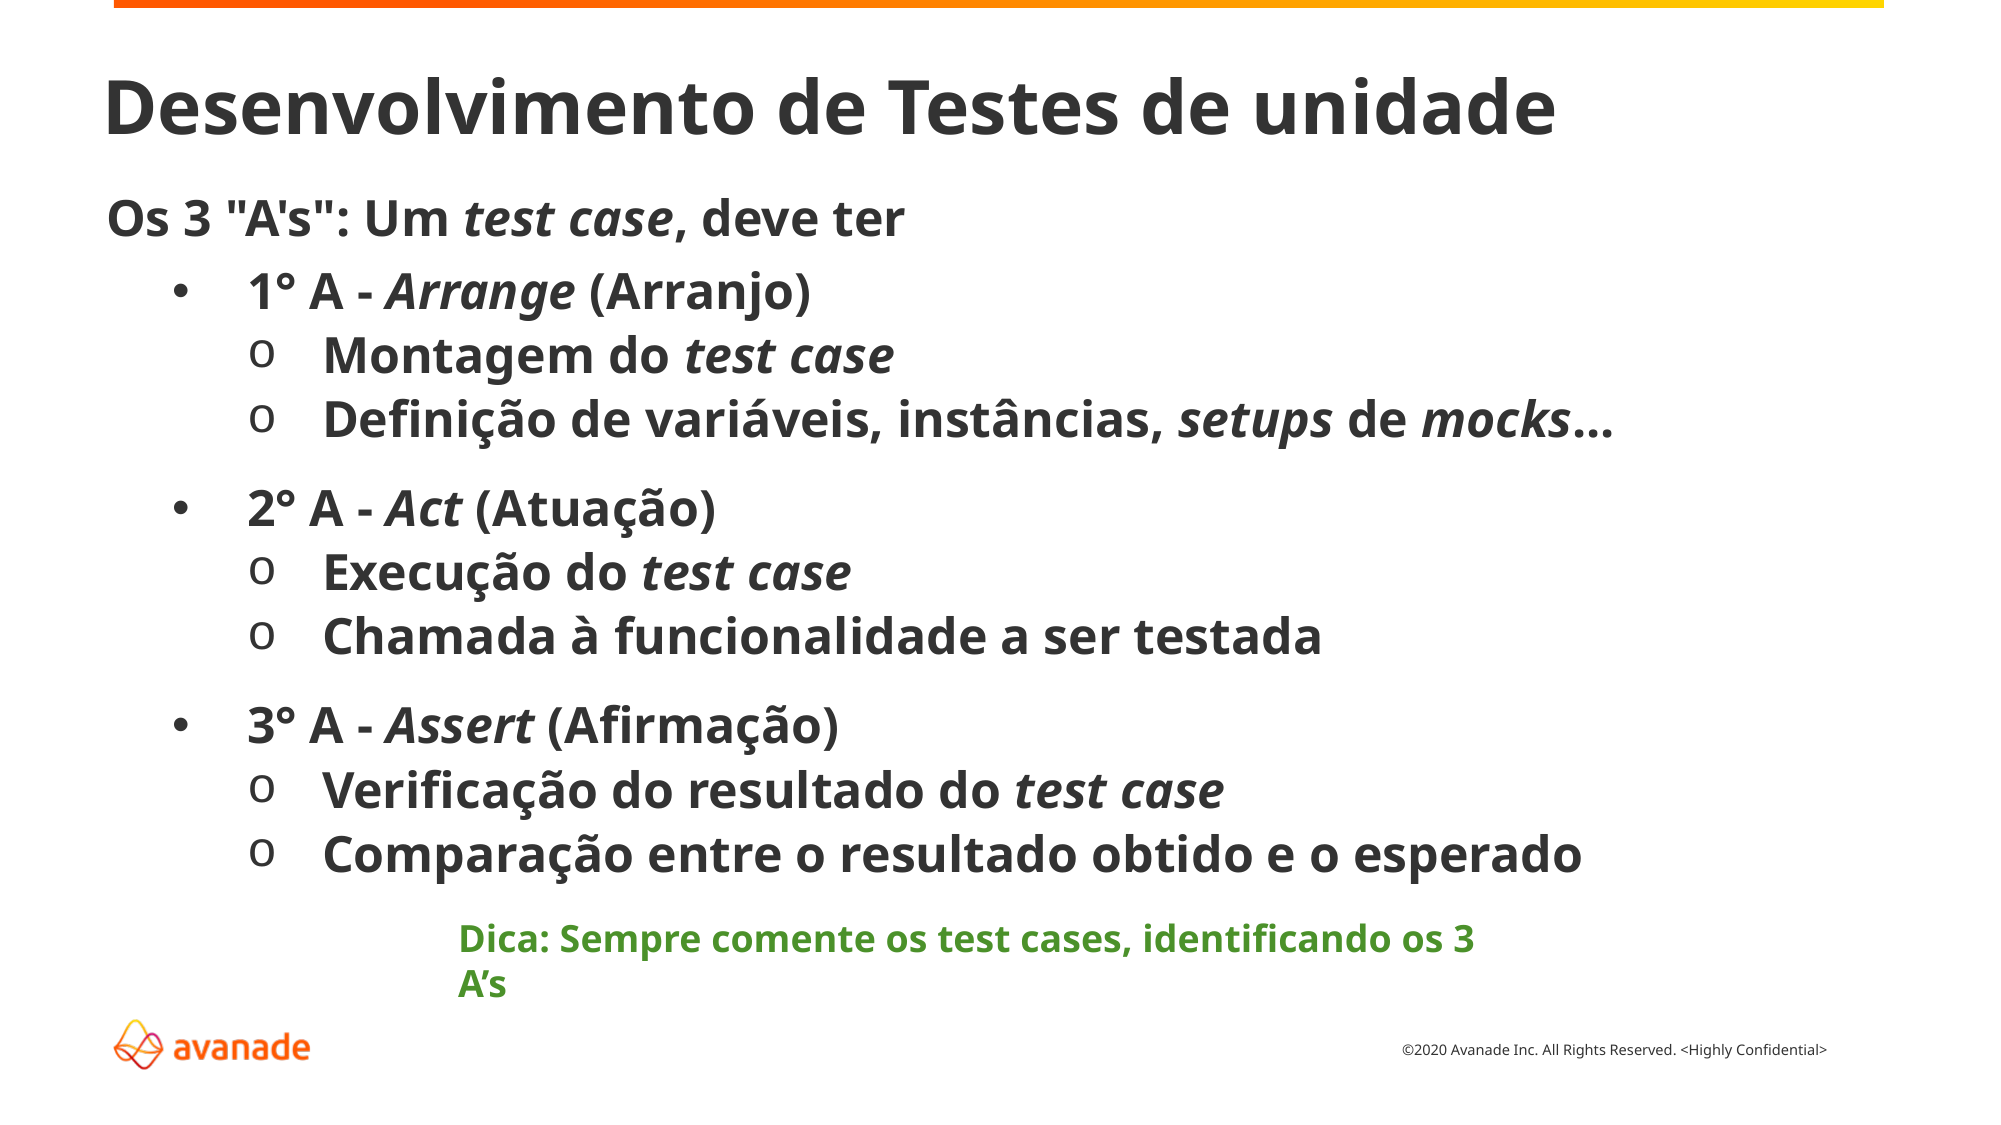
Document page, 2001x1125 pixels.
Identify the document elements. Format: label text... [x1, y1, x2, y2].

text_box Dica: Sempre comente os test cases, identificando os 3 A’s [443, 908, 1501, 1013]
list Os 3 "A's": Um test case, deve ter [91, 185, 1970, 259]
text_box Desenvolvimento de Testes de unidade [87, 62, 1813, 162]
text_box 2° A - Act (Atuação) Execução do test case Chamada à funcionalidade a ser testada [157, 475, 2000, 549]
text_box 1° A - Arrange (Arranjo) Montagem do test case Definição de variáveis, instâncias, setups de mocks... [157, 258, 2000, 332]
text_box 3° A - Assert (Afirmação) Verificação do resultado do test case Comparação entre o resultado obtido e o esperado [157, 693, 2000, 767]
picture [93, 999, 339, 1090]
